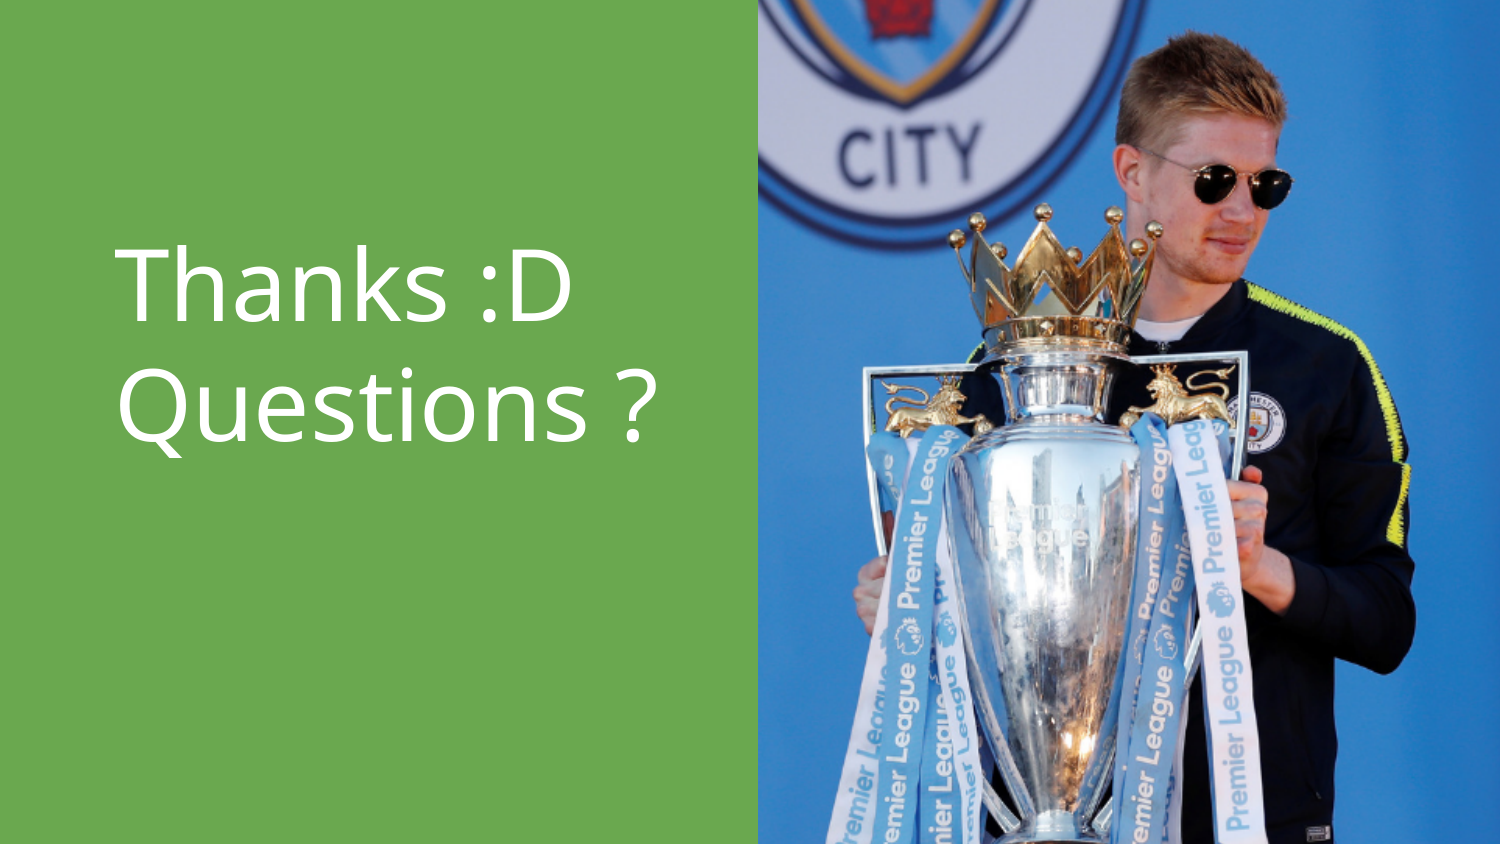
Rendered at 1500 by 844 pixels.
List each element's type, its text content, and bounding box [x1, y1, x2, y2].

picture [757, 0, 1500, 844]
text_box Thanks :D Questions ? [99, 206, 720, 614]
